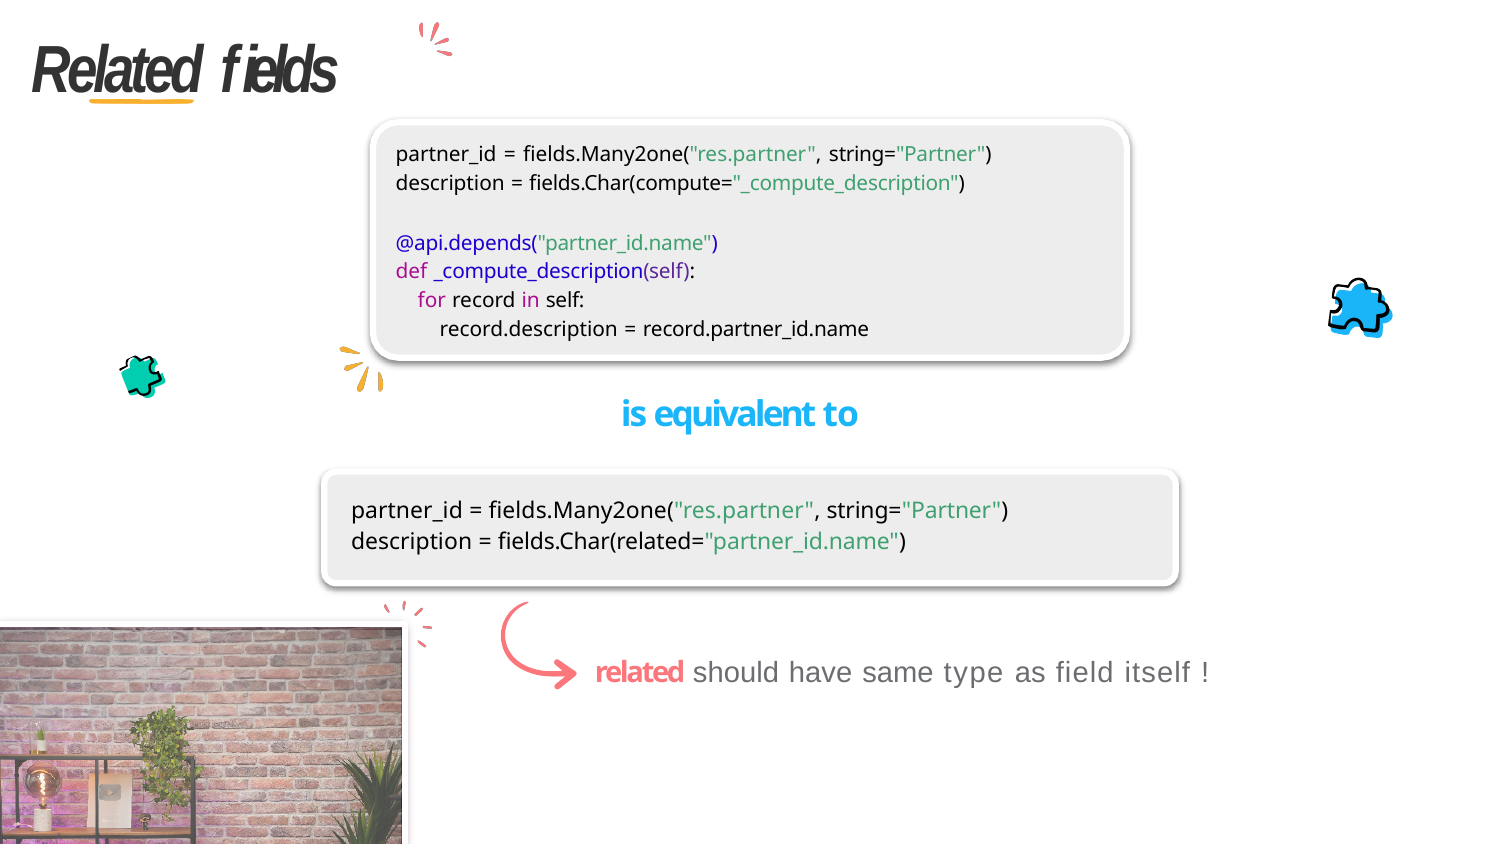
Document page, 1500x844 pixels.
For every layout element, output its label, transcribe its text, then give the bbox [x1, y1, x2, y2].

text_box is equivalent to [618, 411, 887, 434]
picture [88, 99, 195, 105]
picture [414, 14, 462, 62]
picture [1327, 274, 1397, 341]
title Related ﬁelds [29, 24, 503, 168]
text_box related should have same type as field itself ! [593, 651, 1223, 775]
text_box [0, 587, 590, 844]
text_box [311, 461, 1189, 600]
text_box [327, 112, 1140, 403]
picture [117, 346, 171, 407]
